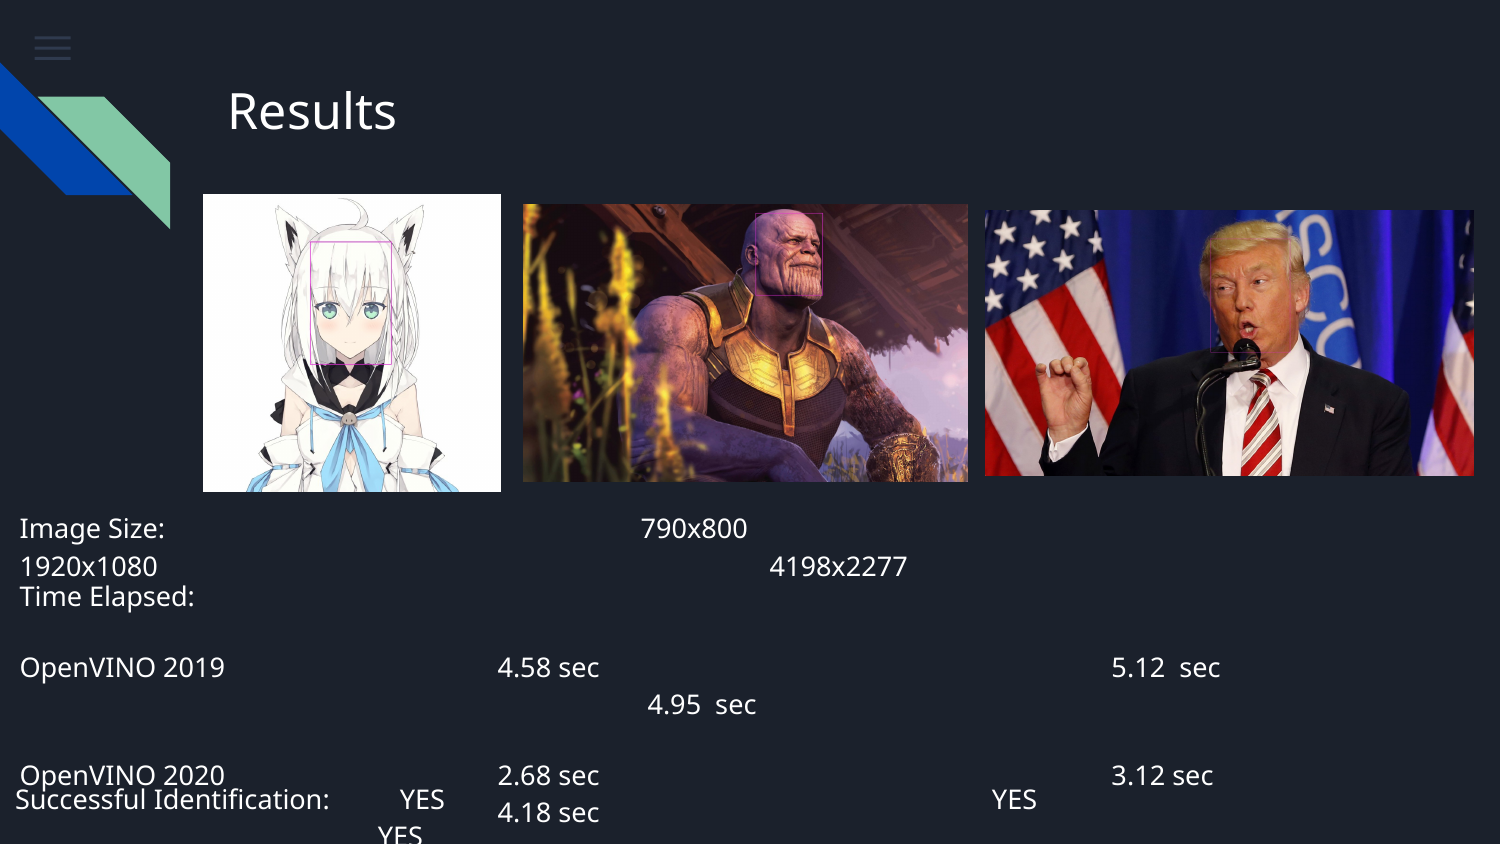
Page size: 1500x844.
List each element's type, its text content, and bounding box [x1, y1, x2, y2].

title Results [212, 64, 1368, 215]
picture [985, 210, 1474, 476]
picture [202, 194, 501, 493]
list Time Elapsed: OpenVINO 2019 4.58 sec 5.12 sec 4.95 sec OpenVINO 2020 2.68 sec 3.12 sec 4.18 sec [4, 583, 1456, 746]
list Image Size: 790x800 1920x1080 4198x2277 [4, 491, 1456, 583]
list Successful Identification: YES YES YES [0, 762, 1422, 844]
picture [523, 204, 968, 482]
